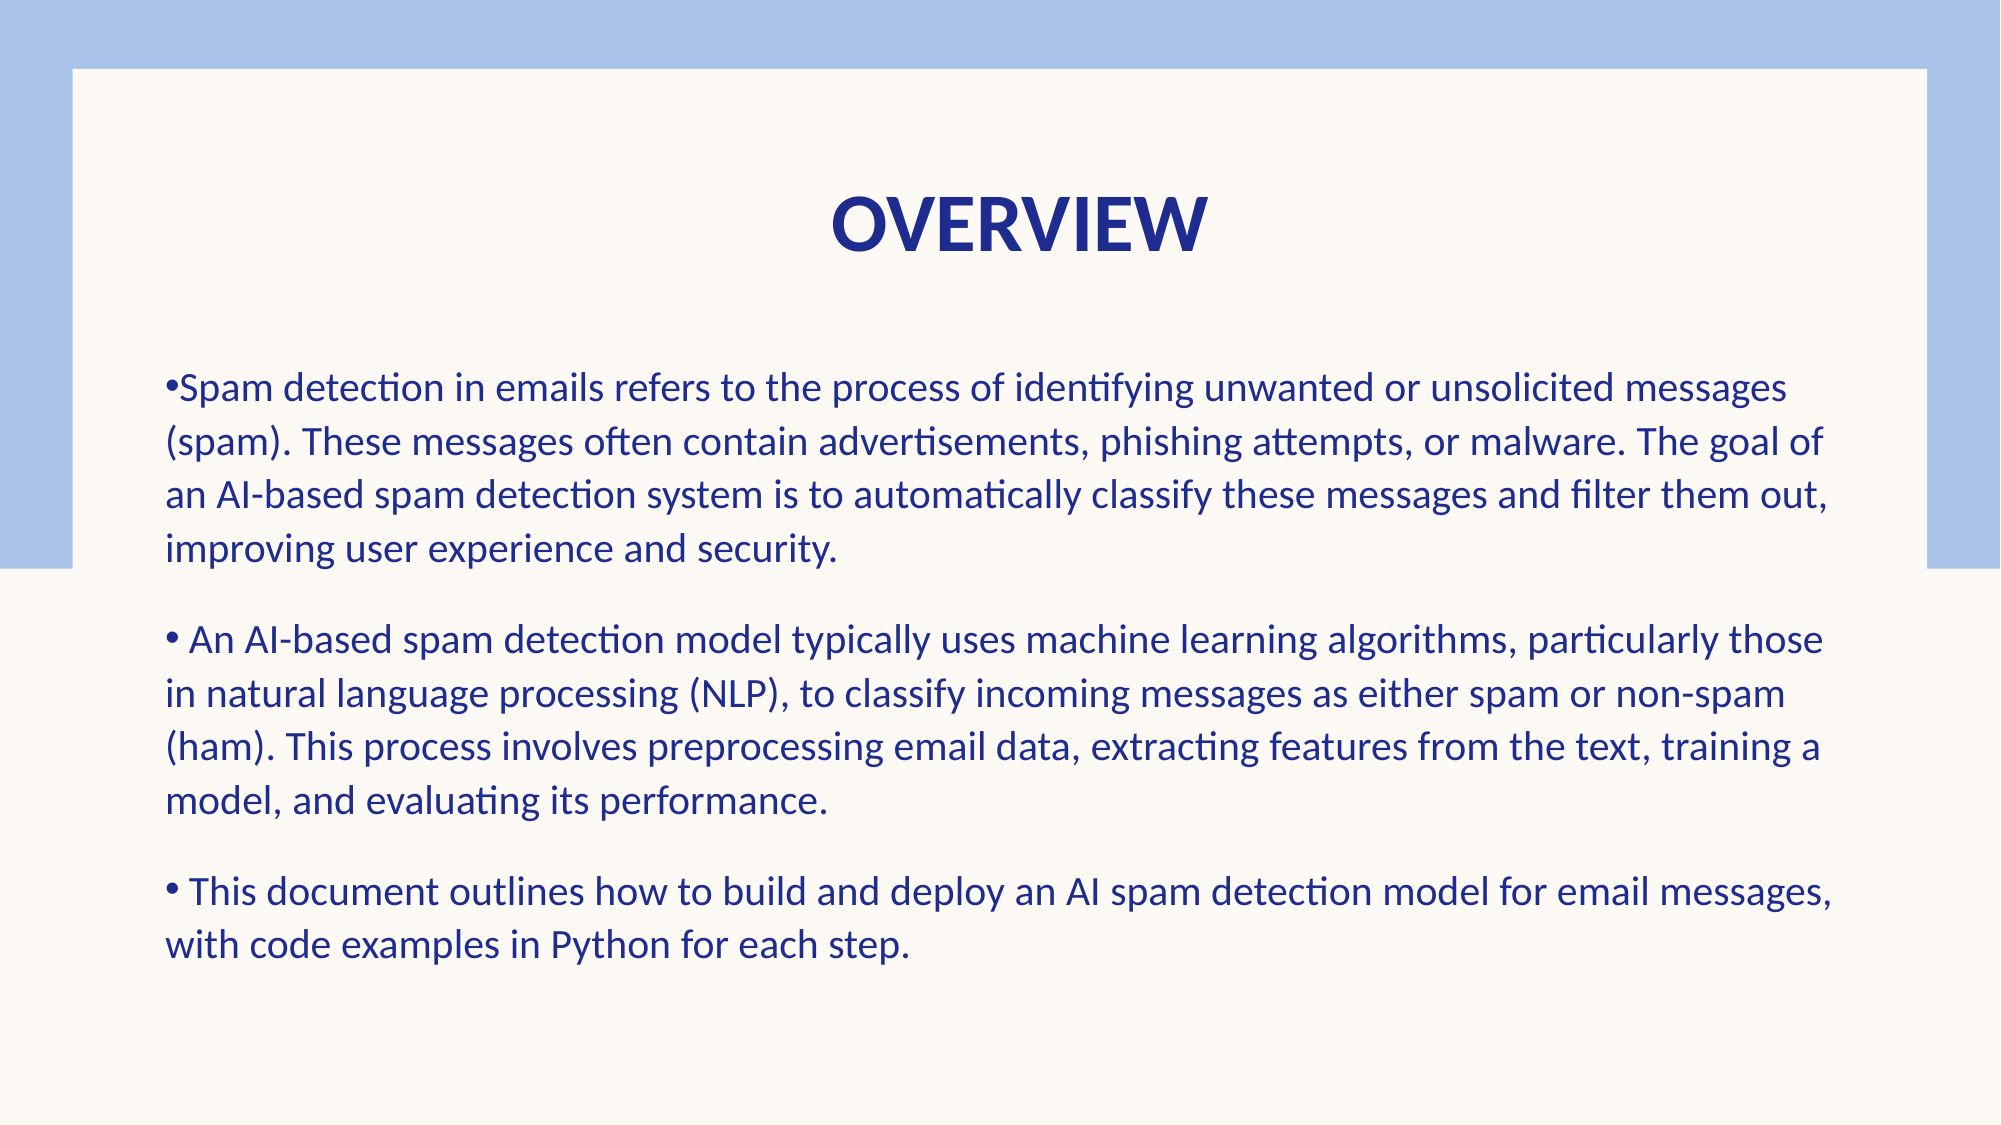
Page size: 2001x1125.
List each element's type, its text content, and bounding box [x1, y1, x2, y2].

title Overview [150, 102, 1875, 269]
list Spam detection in emails refers to the process of identifying unwanted or unsolicited messages (spam). These messages often contain advertisements, phishing attempts, or malware. The goal of an AI-based spam detection system is to automatically classify these messages and filter them out, improving user experience and security. An AI-based spam detection model typically uses machine learning algorithms, particularly those in natural language processing (NLP), to classify incoming messages as either spam or non-spam (ham). This process involves preprocessing email data, extracting features from the text, training a model, and evaluating its performance. This document outlines how to build and deploy an AI spam detection model for email messages, with code examples in Python for each step. [150, 341, 1875, 1028]
